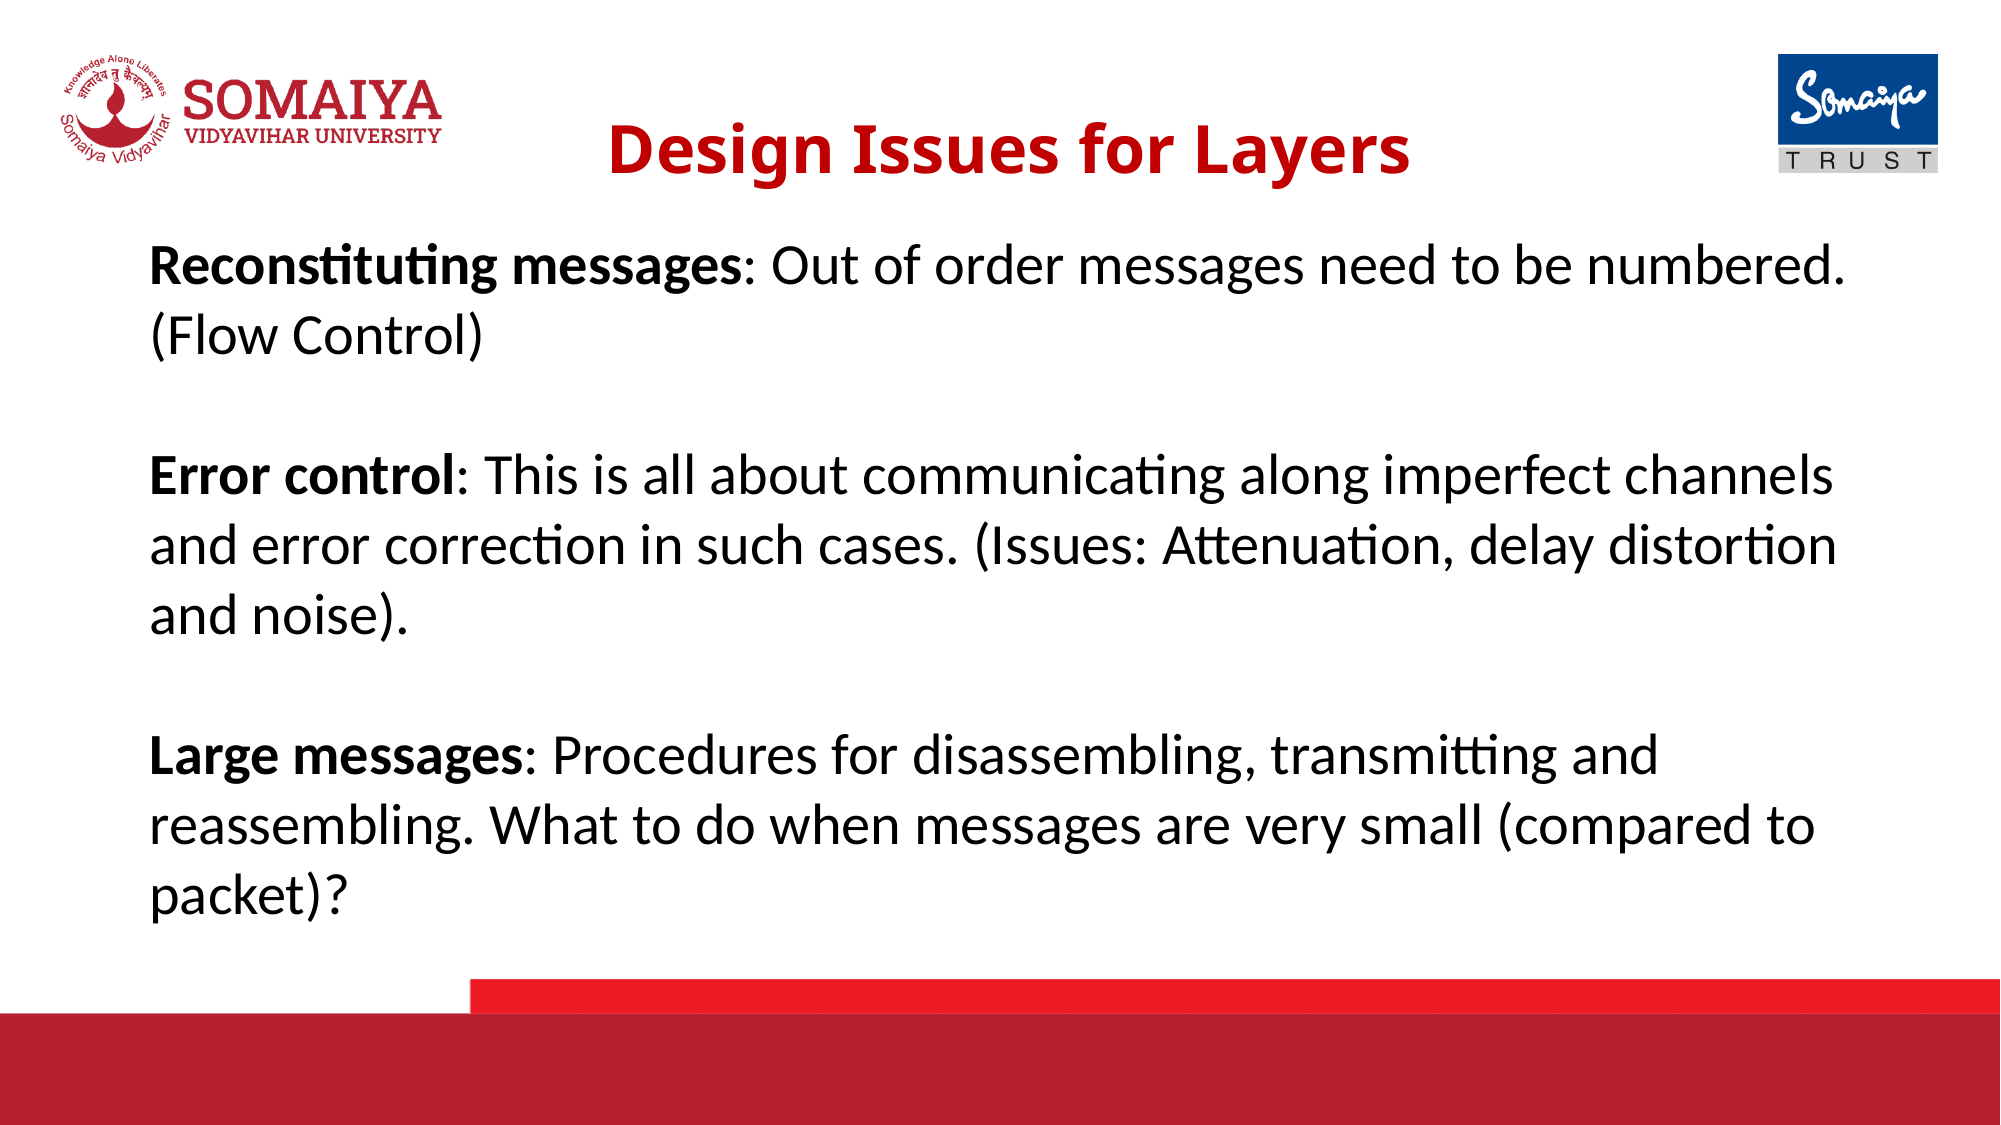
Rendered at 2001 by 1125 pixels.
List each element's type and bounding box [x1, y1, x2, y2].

text_box [0, 34, 2000, 1125]
